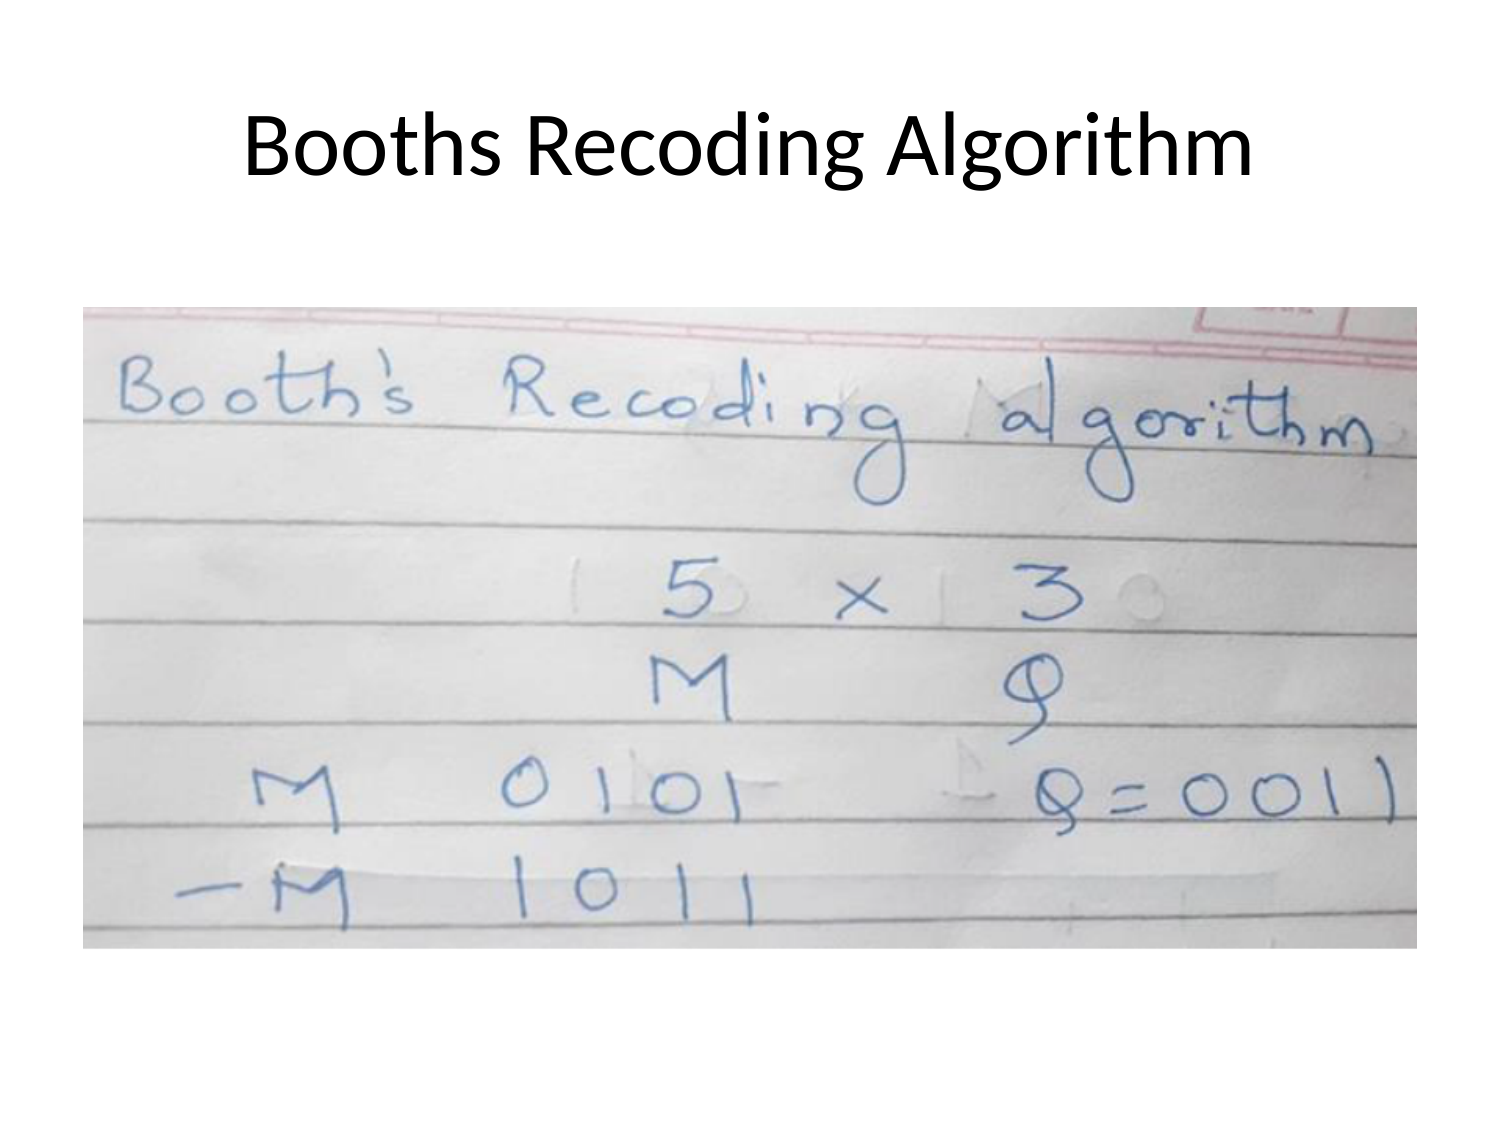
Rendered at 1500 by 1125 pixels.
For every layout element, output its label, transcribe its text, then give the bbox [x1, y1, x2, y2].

title Booths Recoding Algorithm [75, 45, 1425, 233]
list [83, 307, 1417, 960]
